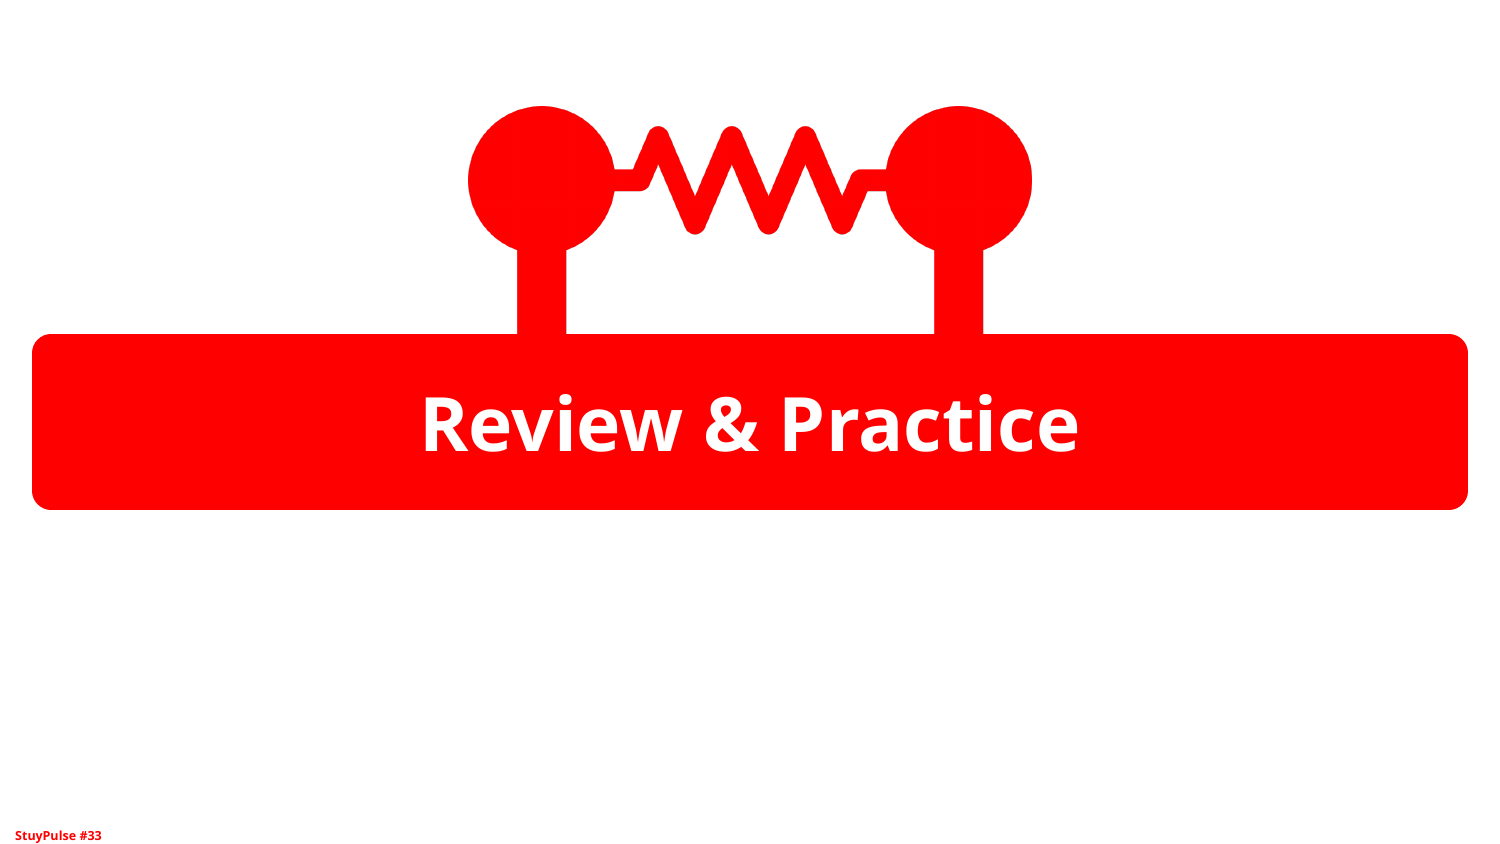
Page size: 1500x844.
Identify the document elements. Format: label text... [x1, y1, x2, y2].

picture [468, 106, 1032, 334]
title Review & Practice [32, 334, 1468, 510]
